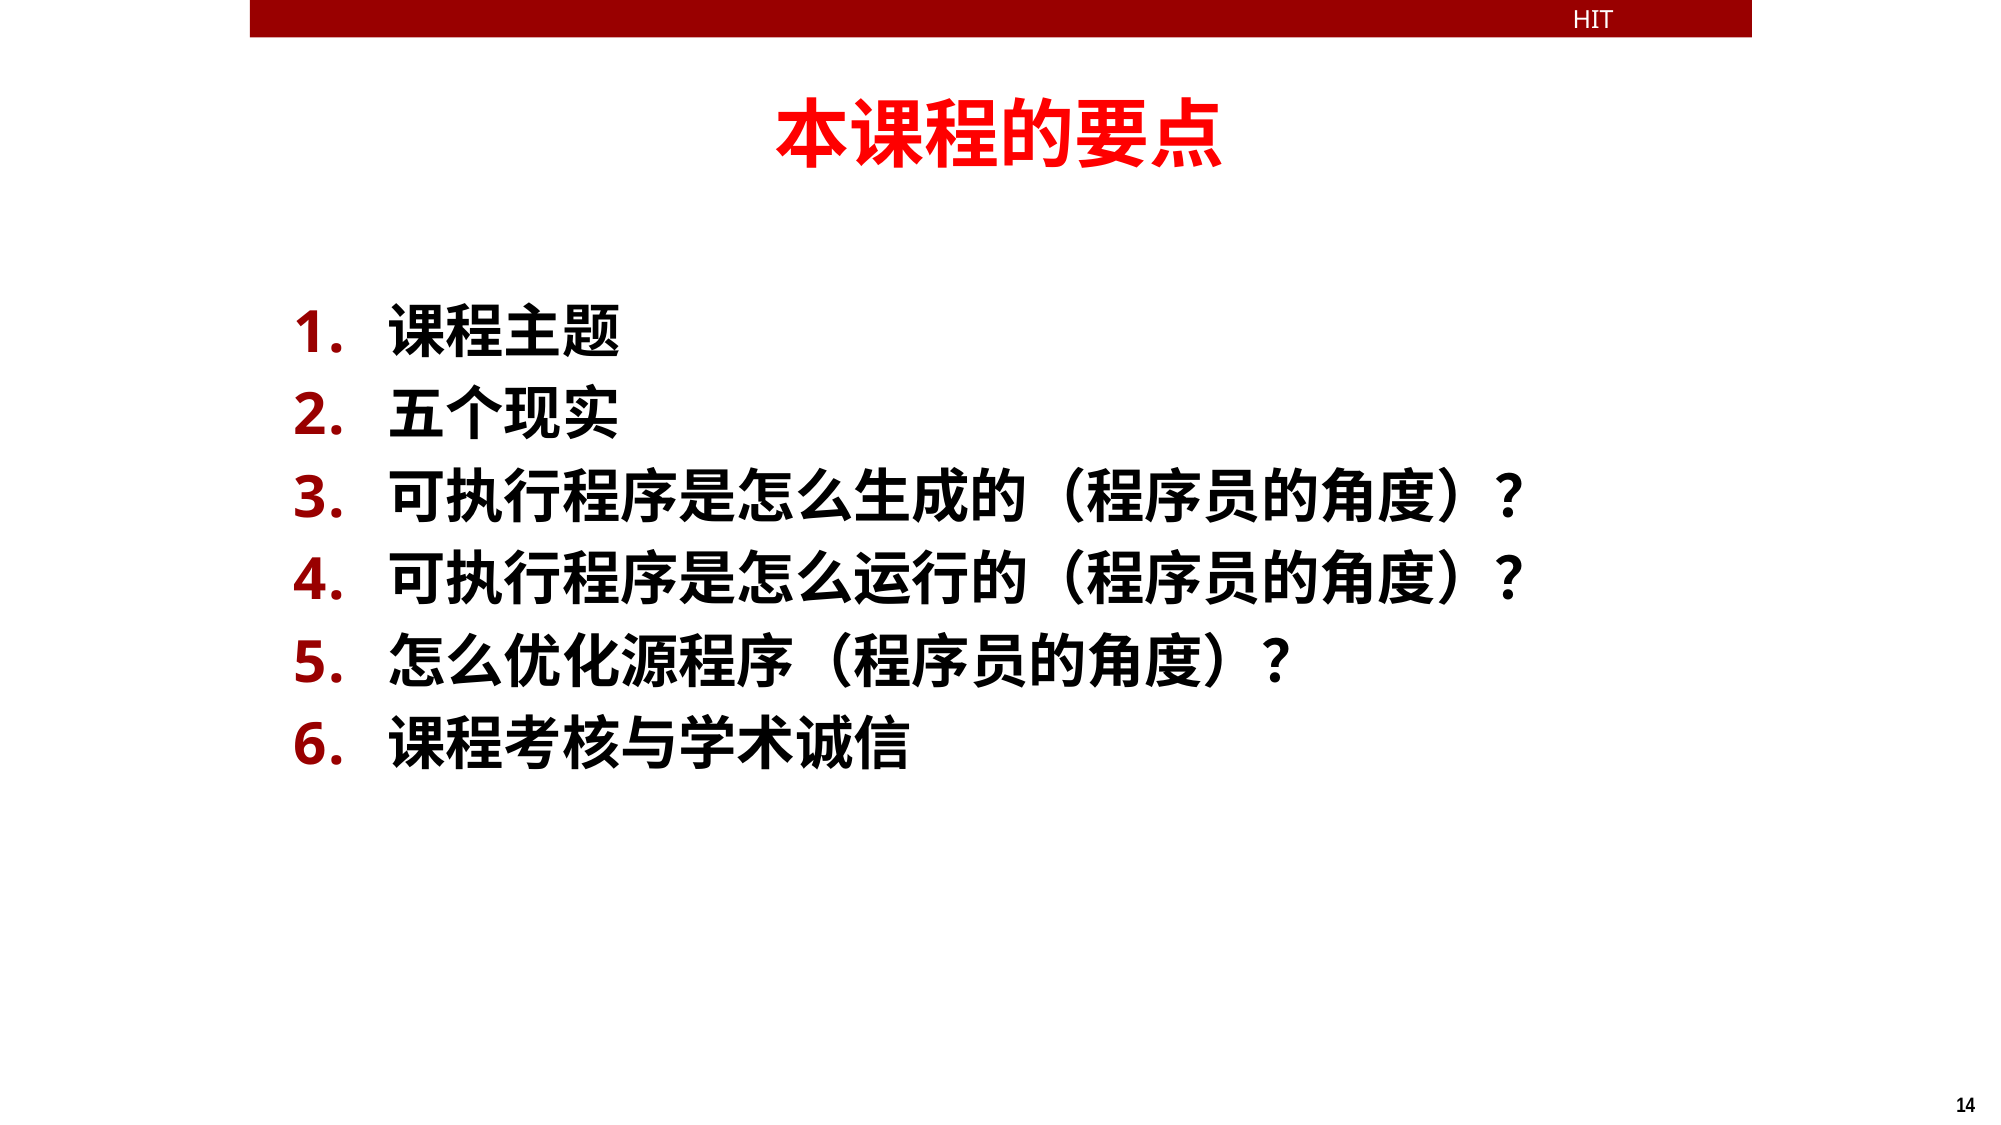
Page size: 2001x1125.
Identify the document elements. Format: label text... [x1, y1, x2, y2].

title 本课程的要点 [83, 41, 1917, 222]
text_box [249, 0, 1752, 38]
list 课程主题 五个现实 可执行程序是怎么生成的（程序员的角度）？ 可执行程序是怎么运行的（程序员的角度）？ 怎么优化源程序（程序员的角度）？ 课程考核与学术诚信 [287, 287, 1663, 846]
text_box HIT [1572, 3, 1790, 33]
